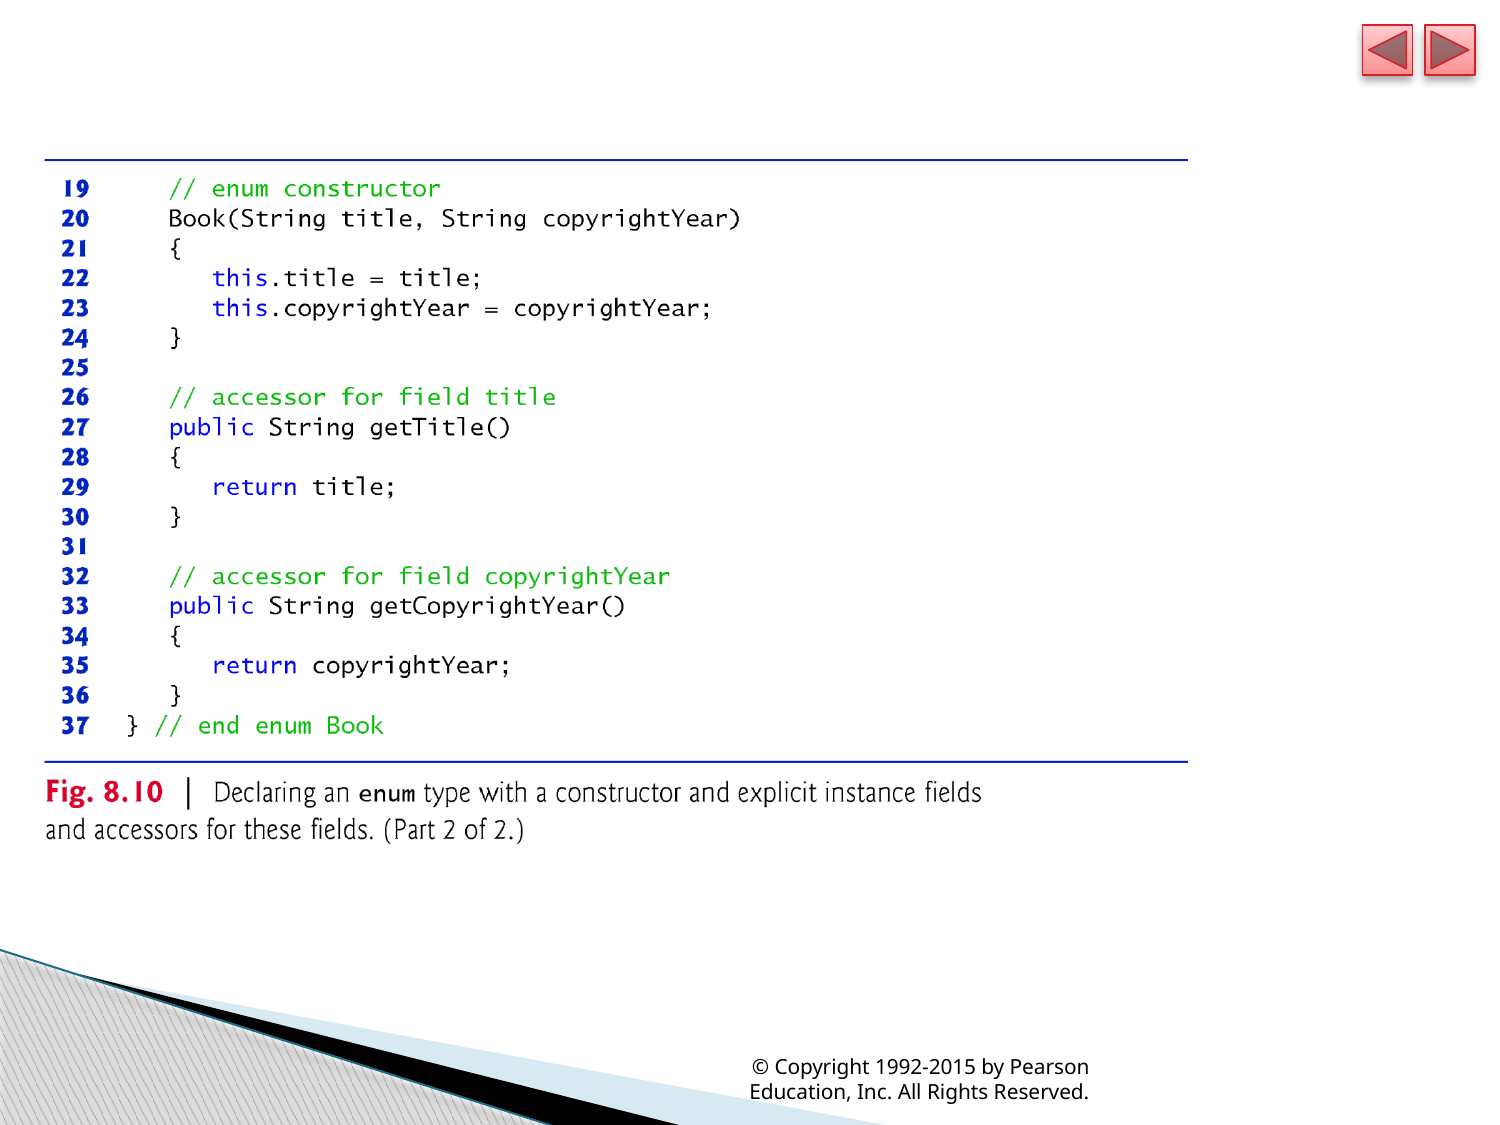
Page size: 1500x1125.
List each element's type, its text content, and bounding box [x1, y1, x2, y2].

footer © Copyright 1992-2015 by Pearson Education, Inc. All Rights Reserved. [650, 1051, 1105, 1112]
picture [0, 106, 1500, 1018]
